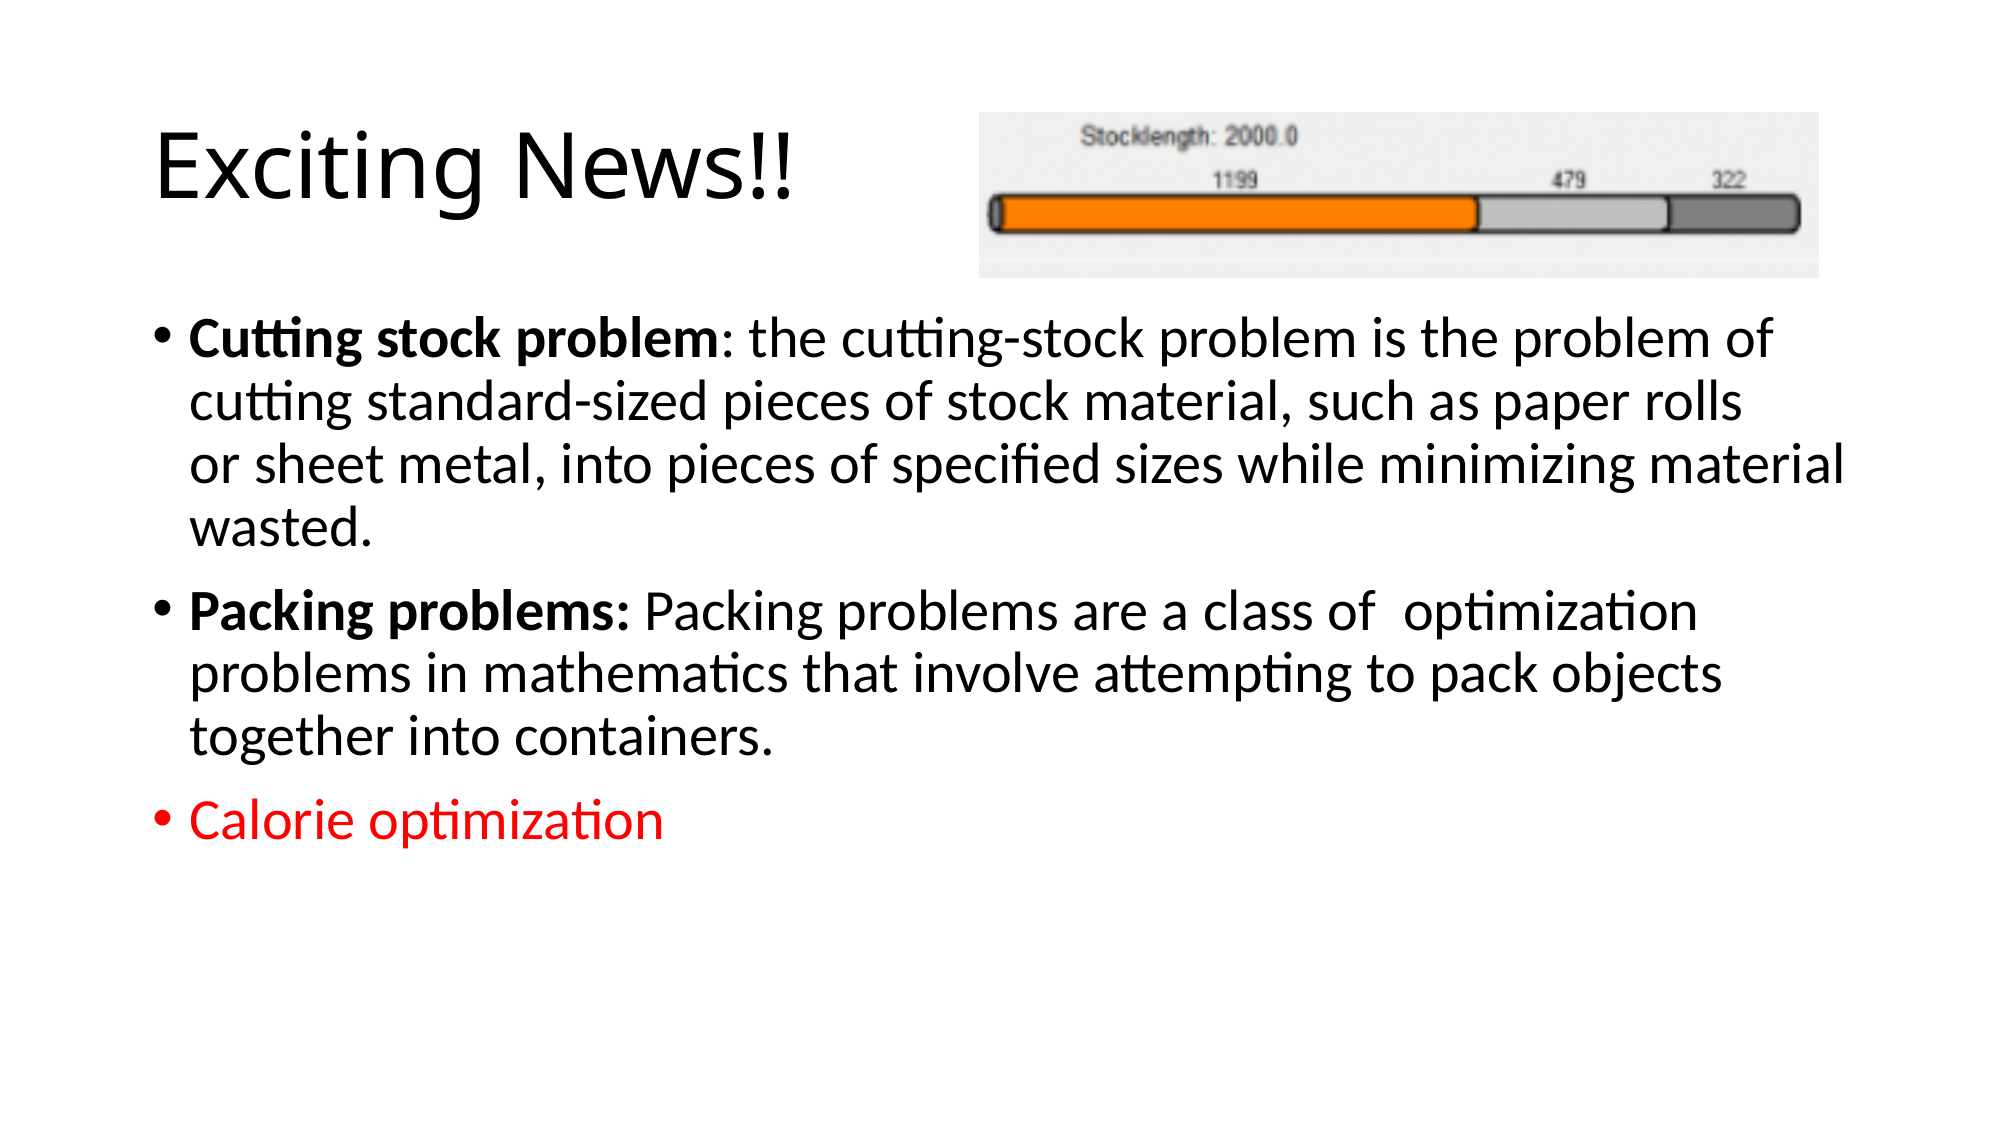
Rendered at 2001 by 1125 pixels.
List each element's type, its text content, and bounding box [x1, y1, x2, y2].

picture [979, 112, 1819, 278]
title Exciting News!! [137, 59, 1863, 278]
list Cutting stock problem: the cutting-stock problem is the problem of cutting standard-sized pieces of stock material, such as paper rolls or sheet metal, into pieces of specified sizes while minimizing material wasted. Packing problems: Packing problems are a class of optimization problems in mathematics that involve attempting to pack objects together into containers. Calorie optimization [137, 299, 1863, 1014]
